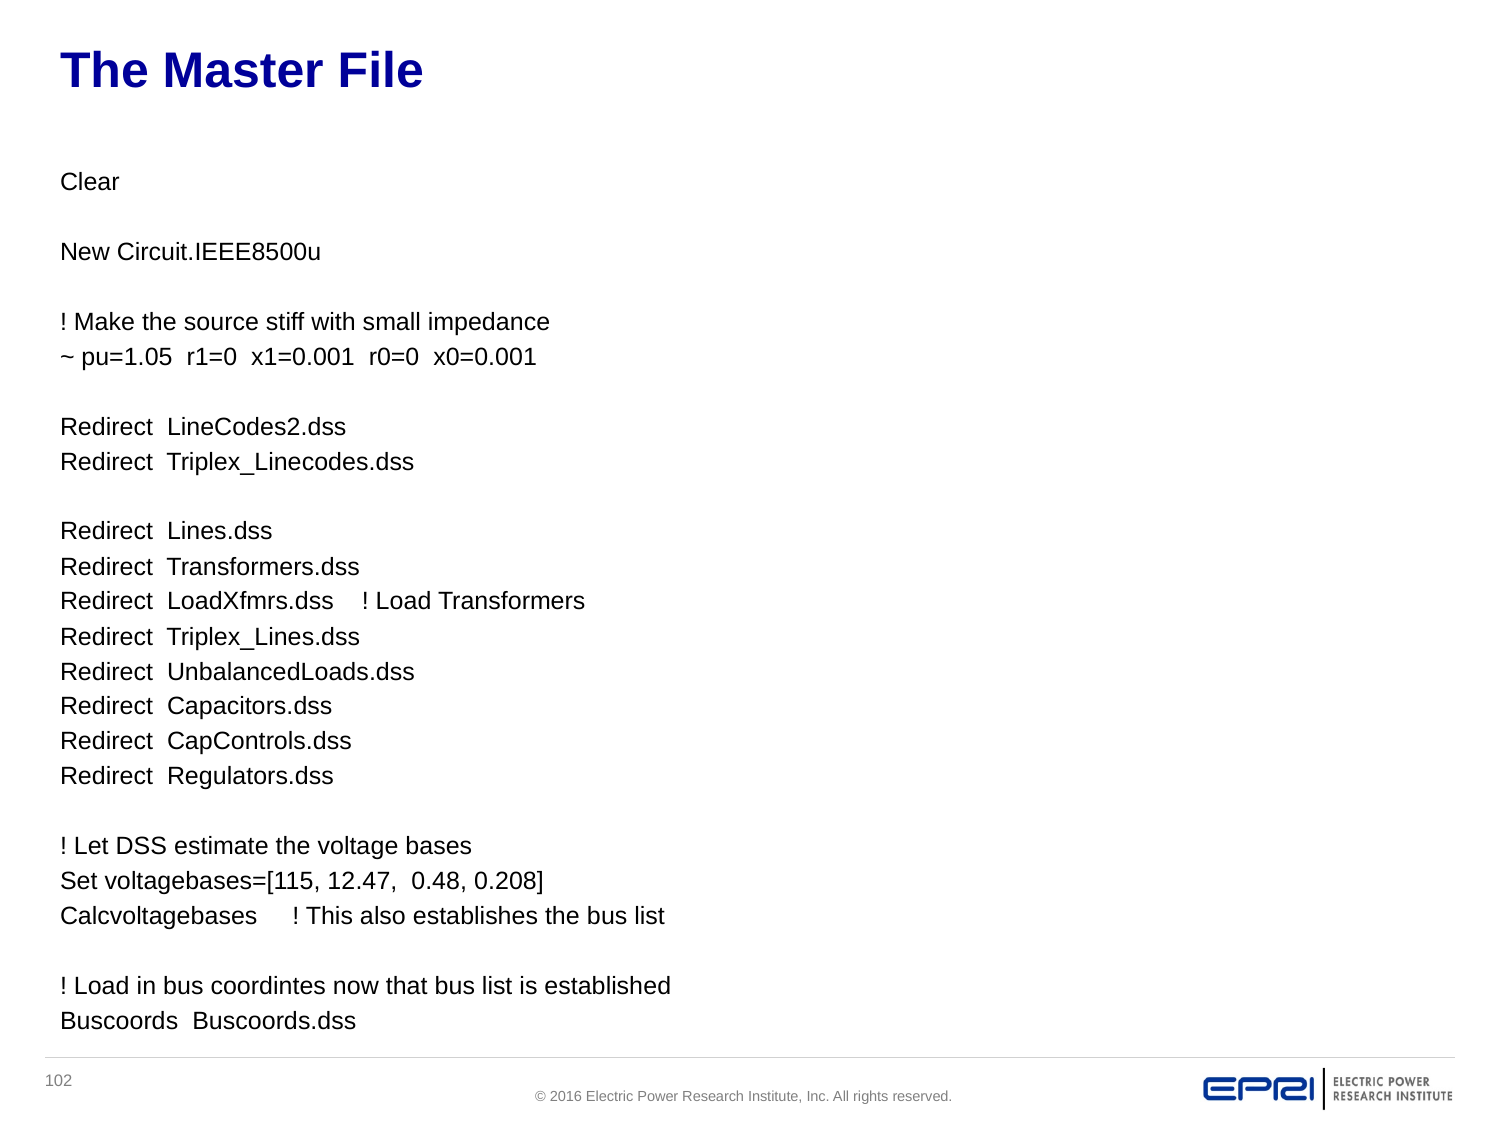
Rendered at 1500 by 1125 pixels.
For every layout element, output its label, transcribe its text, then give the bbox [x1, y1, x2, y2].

picture [1200, 1064, 1455, 1113]
list Clear New Circuit.IEEE8500u ! Make the source stiff with small impedance ~ pu=1.05 r1=0 x1=0.001 r0=0 x0=0.001 Redirect LineCodes2.dss Redirect Triplex_Linecodes.dss Redirect Lines.dss Redirect Transformers.dss Redirect LoadXfmrs.dss ! Load Transformers Redirect Triplex_Lines.dss Redirect UnbalancedLoads.dss Redirect Capacitors.dss Redirect CapControls.dss Redirect Regulators.dss ! Let DSS estimate the voltage bases Set voltagebases=[115, 12.47, 0.48, 0.208] Calcvoltagebases ! This also establishes the bus list ! Load in bus coordintes now that bus list is established Buscoords Buscoords.dss [44, 164, 1456, 1051]
title The Master File [44, 29, 1456, 151]
